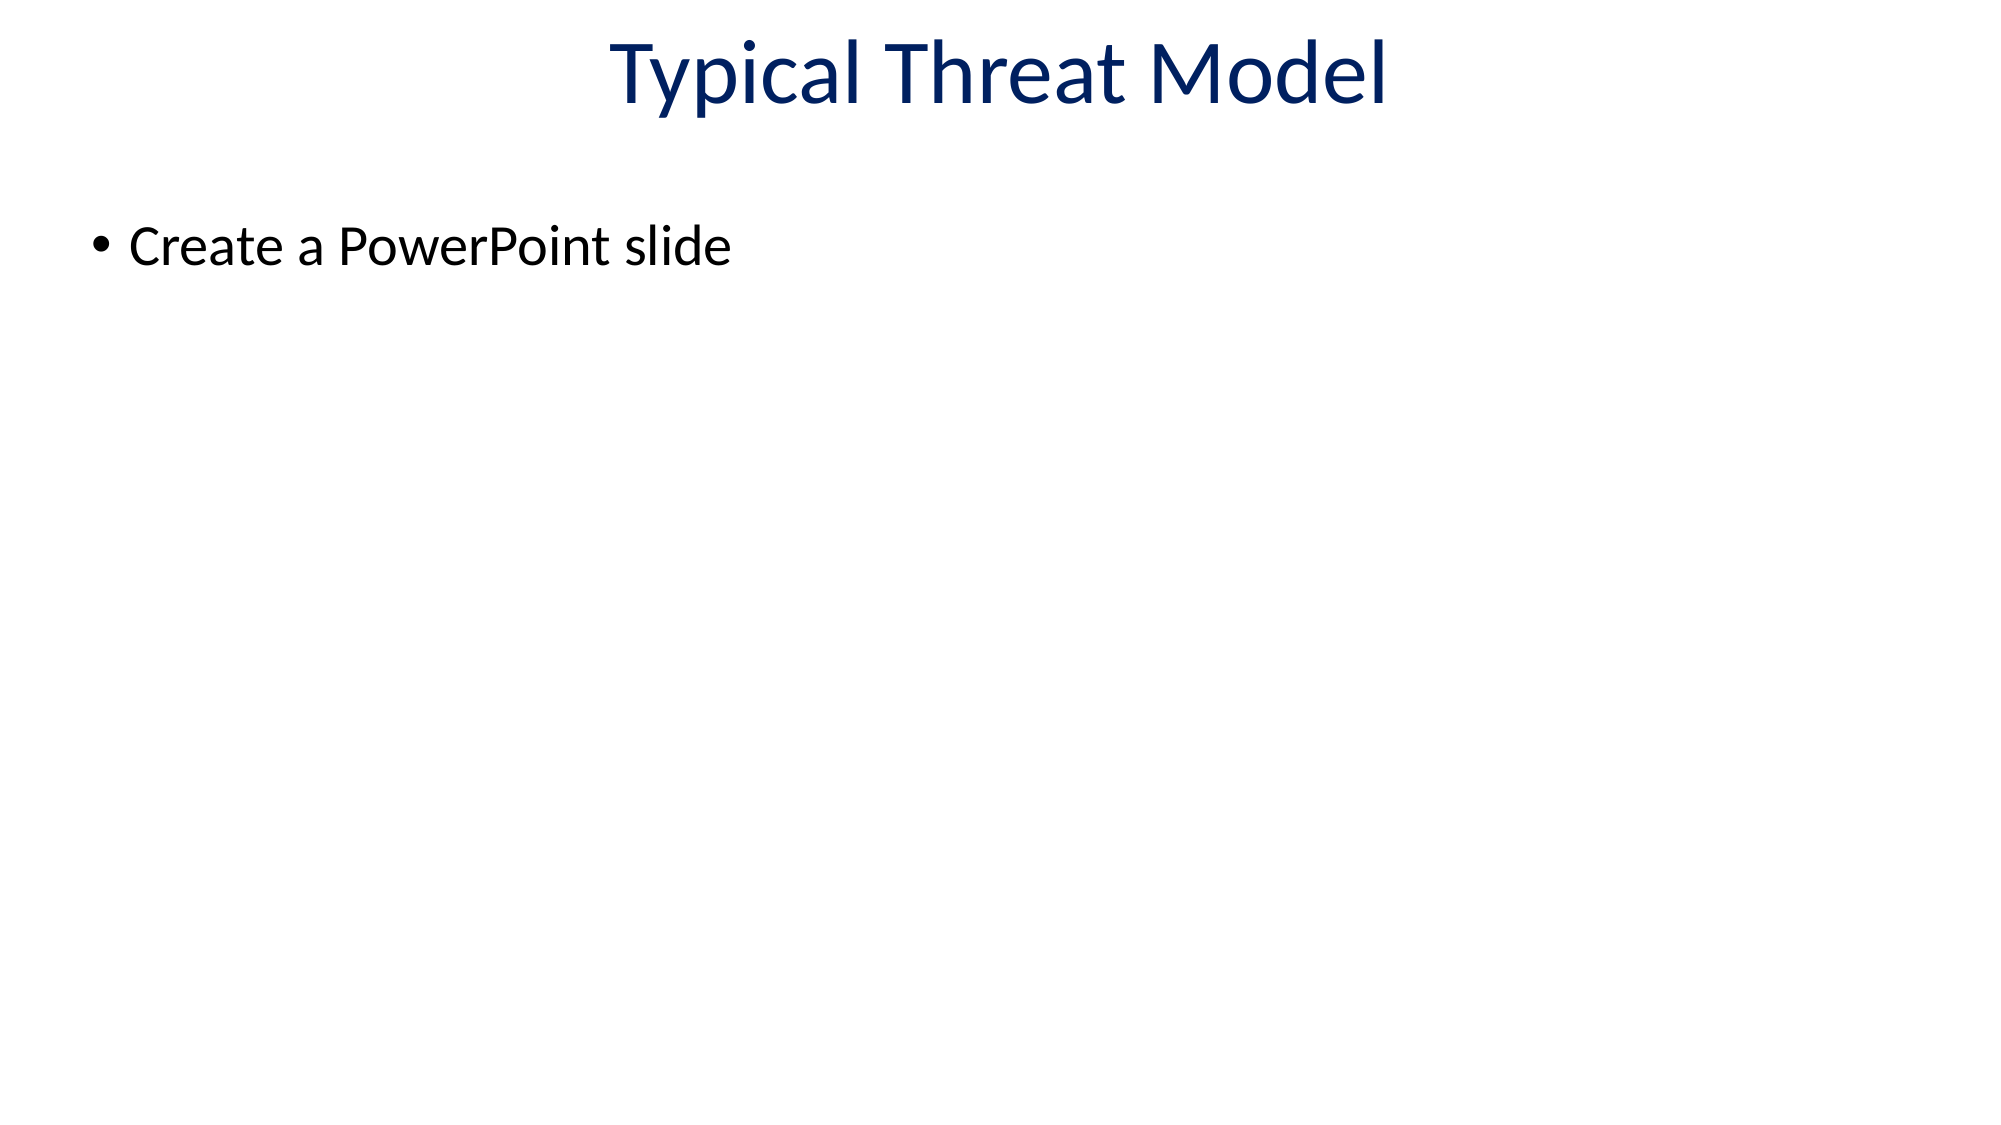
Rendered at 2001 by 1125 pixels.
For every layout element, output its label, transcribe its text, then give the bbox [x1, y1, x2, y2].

list Create a PowerPoint slide [76, 208, 1903, 861]
title Typical Threat Model [33, 2, 1967, 145]
